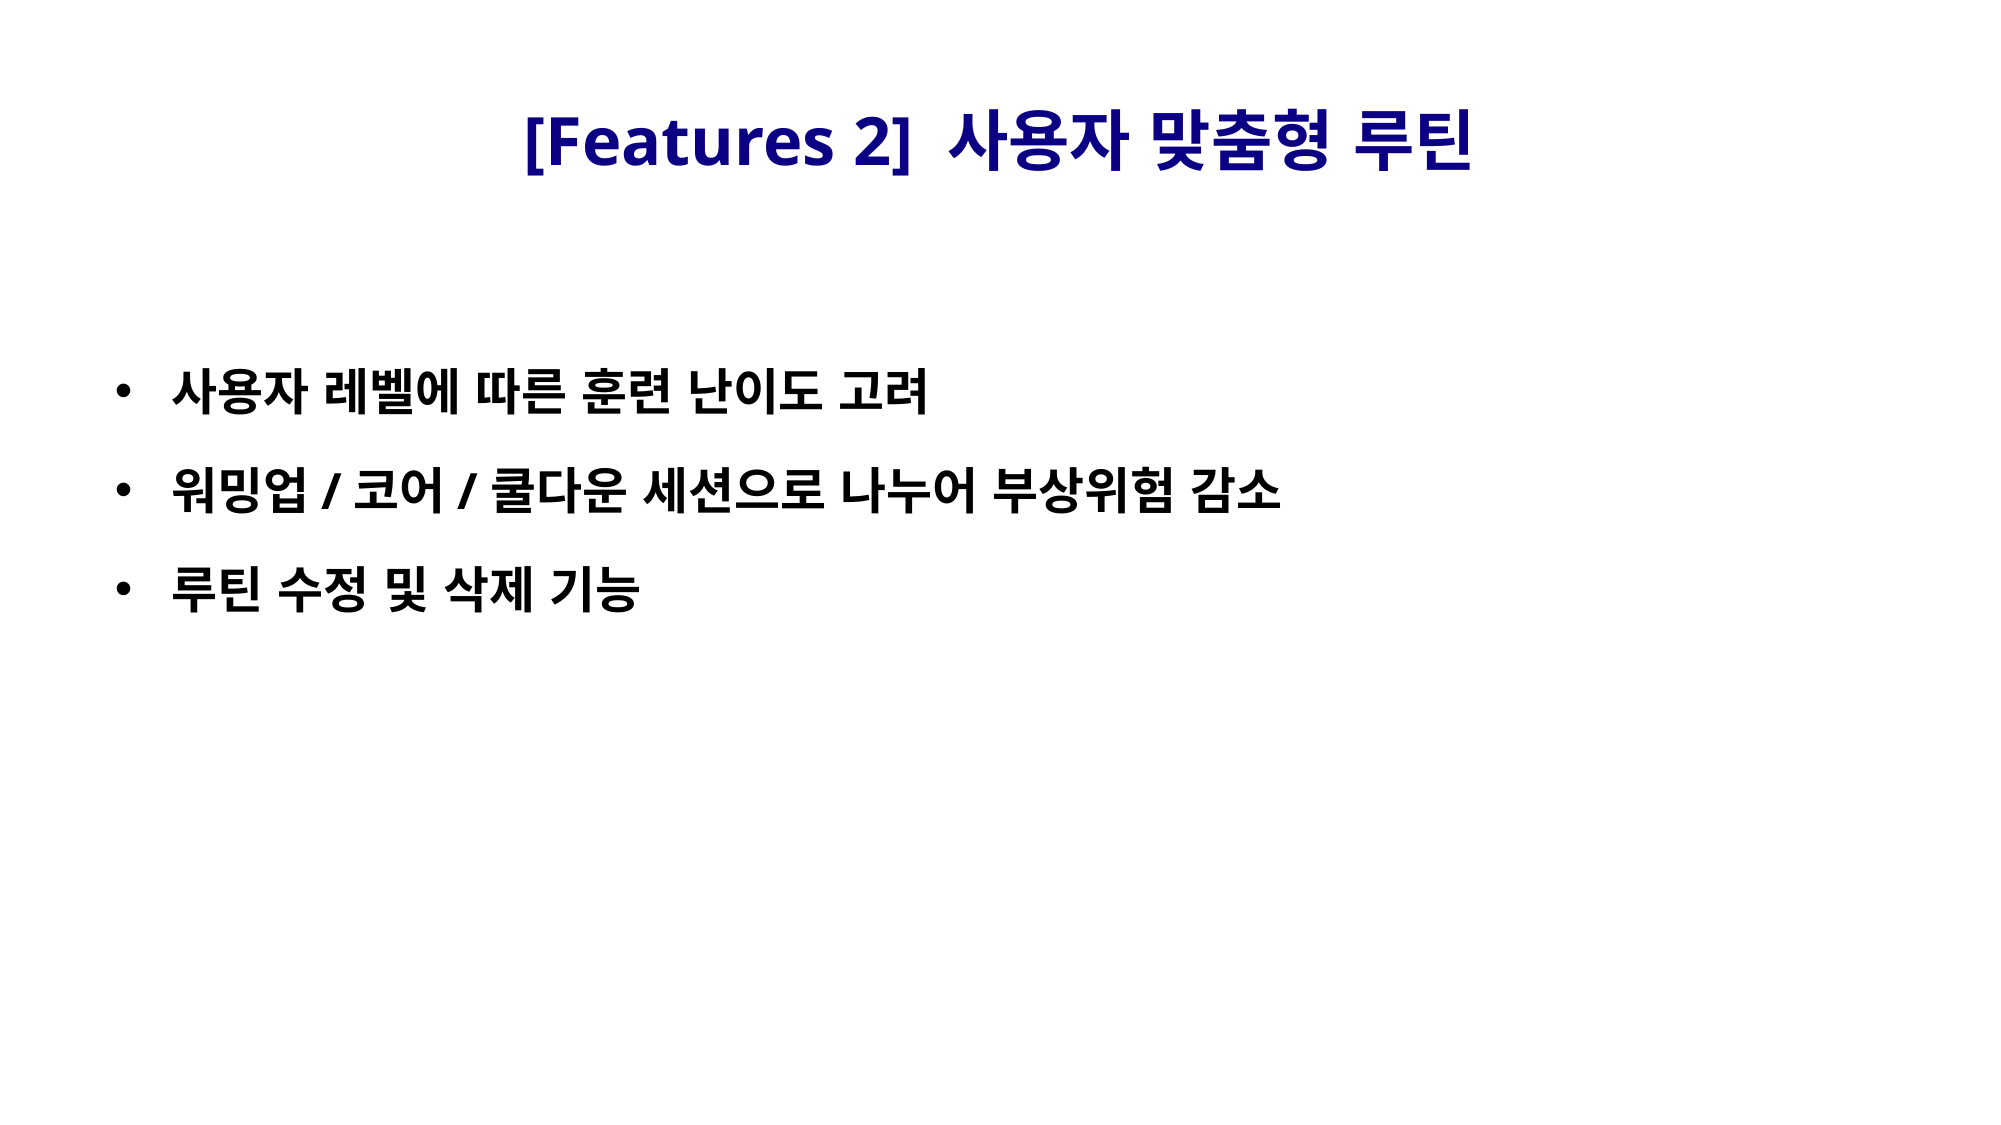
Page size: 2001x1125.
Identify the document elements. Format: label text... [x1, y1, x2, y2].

title [Features 2] 사용자 맞춤형 루틴 [99, 45, 1900, 233]
list 사용자 레벨에 따른 훈련 난이도 고려 워밍업/코어/쿨다운 세션으로 나누어 부상위험 감소 루틴 수정 및 삭제 기능 [99, 262, 1900, 1005]
